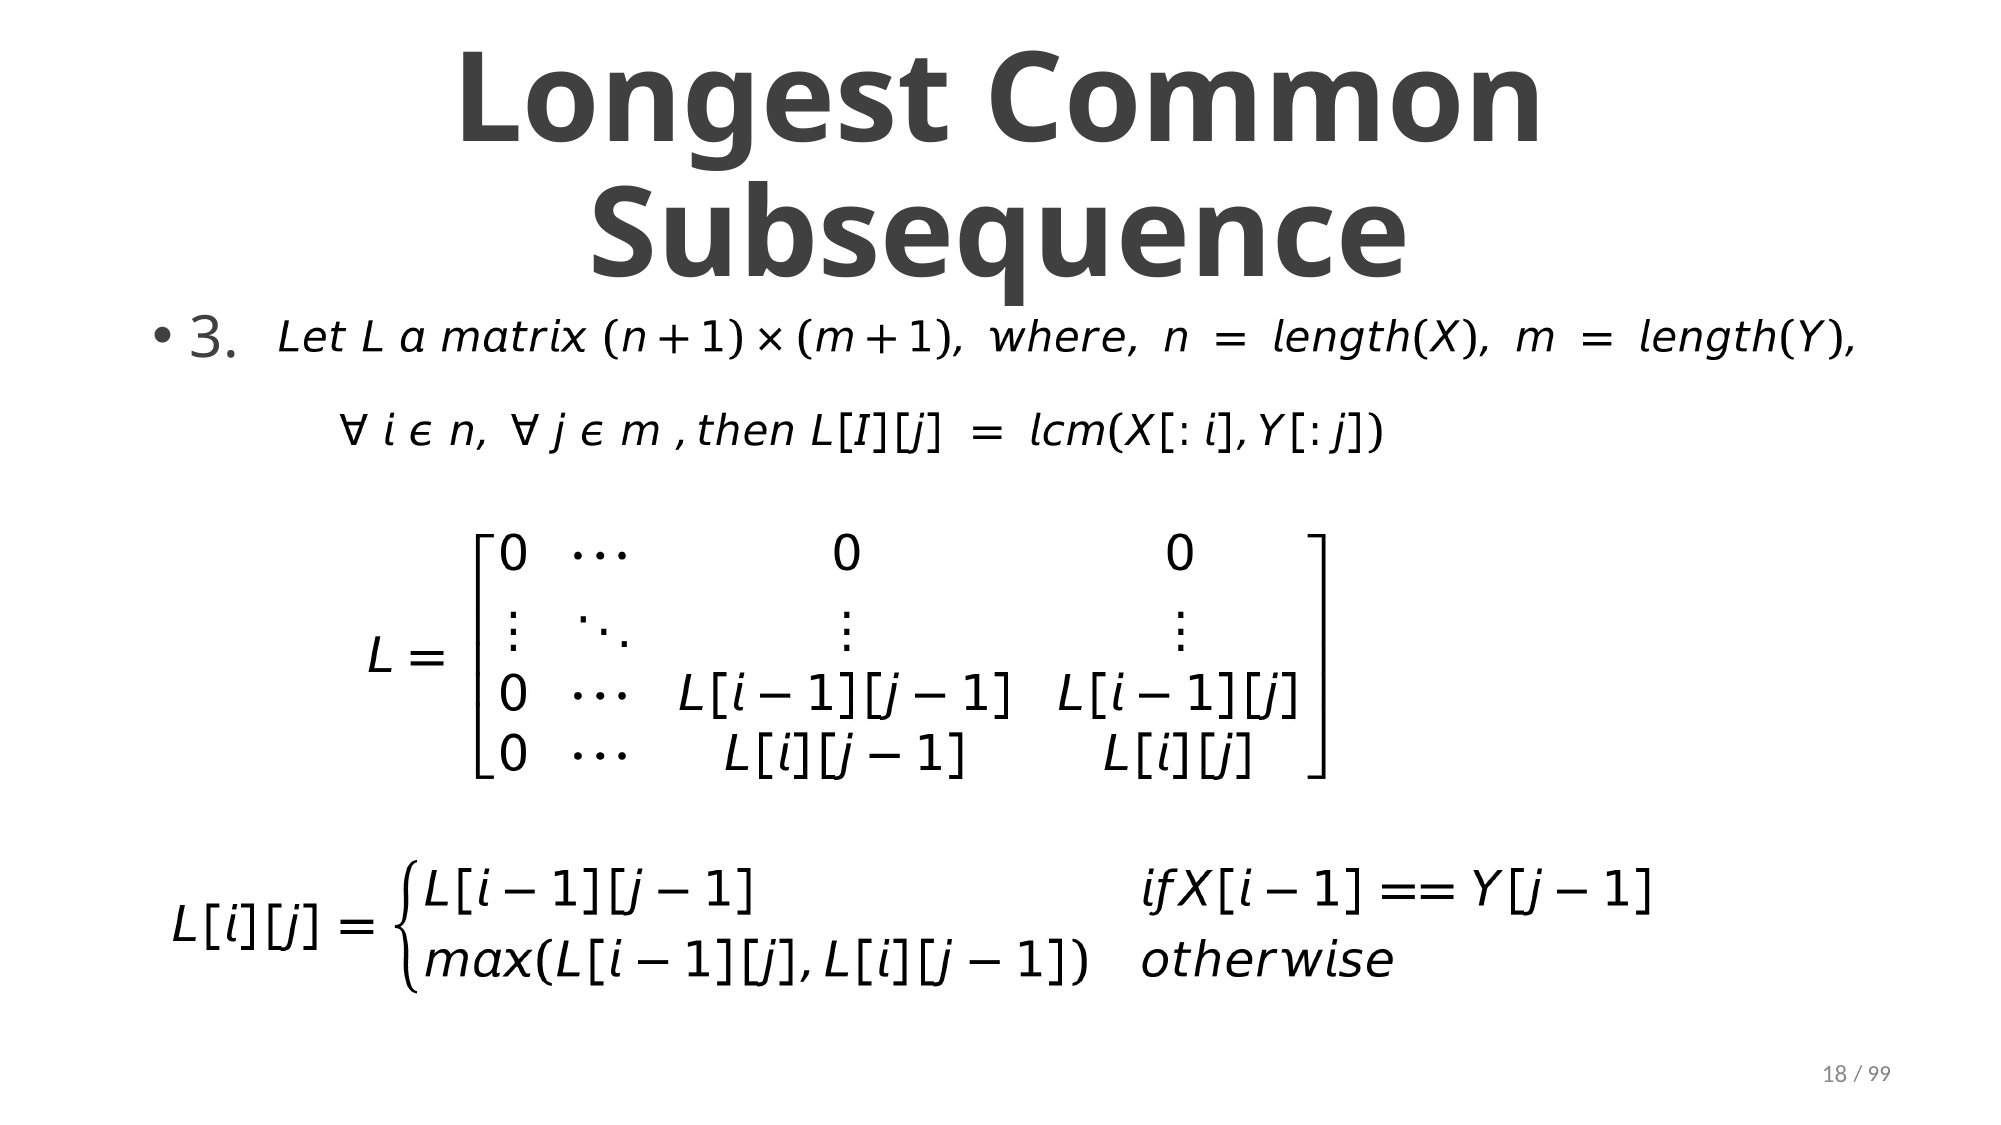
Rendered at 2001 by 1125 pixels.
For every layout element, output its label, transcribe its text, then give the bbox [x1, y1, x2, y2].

list 3. [131, 293, 1869, 1019]
picture [362, 529, 1346, 784]
title Longest Common Subsequence [131, 54, 1869, 284]
slide_number 18 [1412, 1042, 1863, 1103]
picture [168, 857, 1659, 996]
picture [274, 315, 1863, 457]
